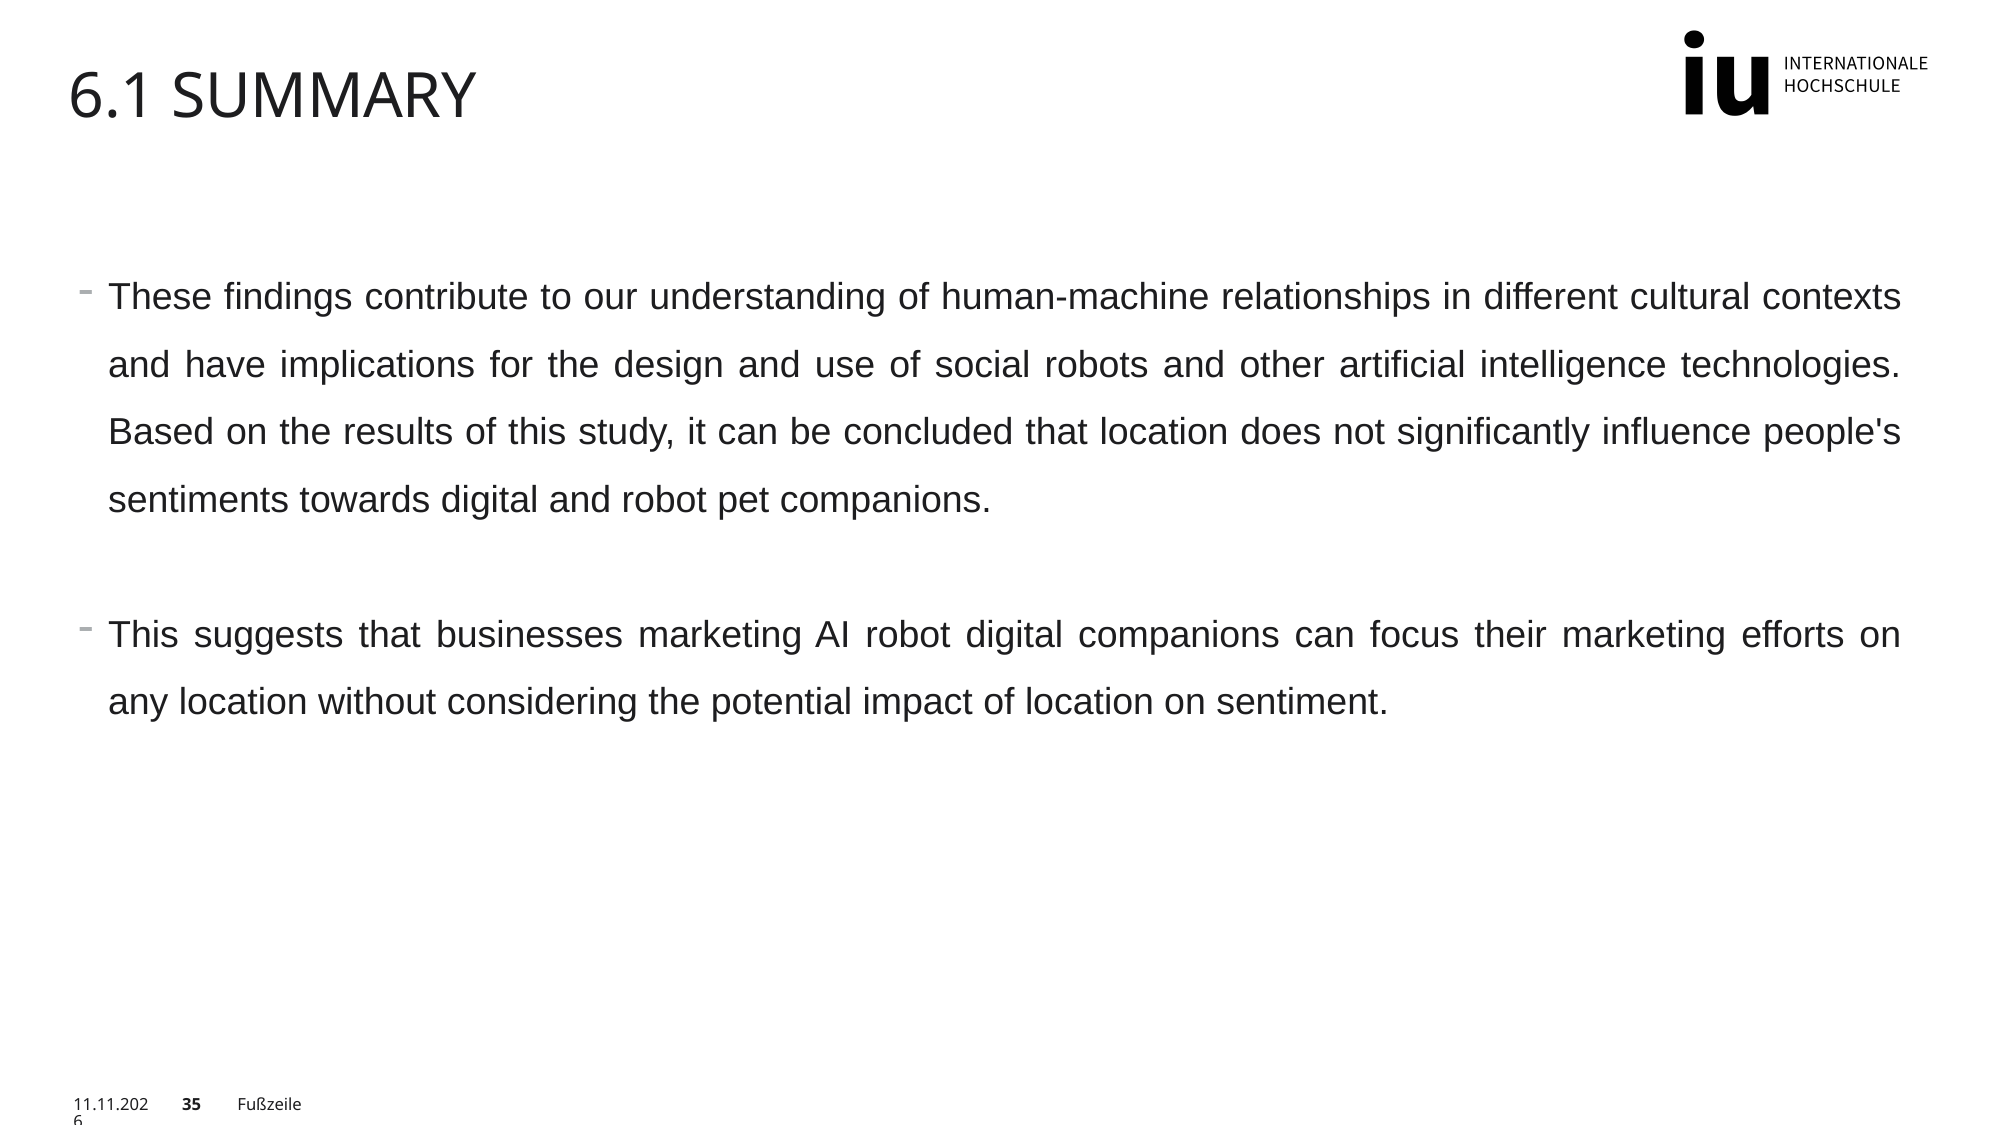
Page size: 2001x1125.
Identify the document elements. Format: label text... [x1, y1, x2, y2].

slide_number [73, 1093, 151, 1116]
title 6.1 Summary [69, 63, 1461, 200]
list These findings contribute to our understanding of human-machine relationships in different cultural contexts and have implications for the design and use of social robots and other artificial intelligence technologies. Based on the results of this study, it can be concluded that location does not significantly influence people's sentiments towards digital and robot pet companions. This suggests that businesses marketing AI robot digital companions can focus their marketing efforts on any location without considering the potential impact of location on sentiment. [72, 249, 1938, 1053]
slide_number 35 [157, 1093, 226, 1116]
footer Fußzeile [237, 1093, 1956, 1116]
picture [1628, 0, 1985, 172]
